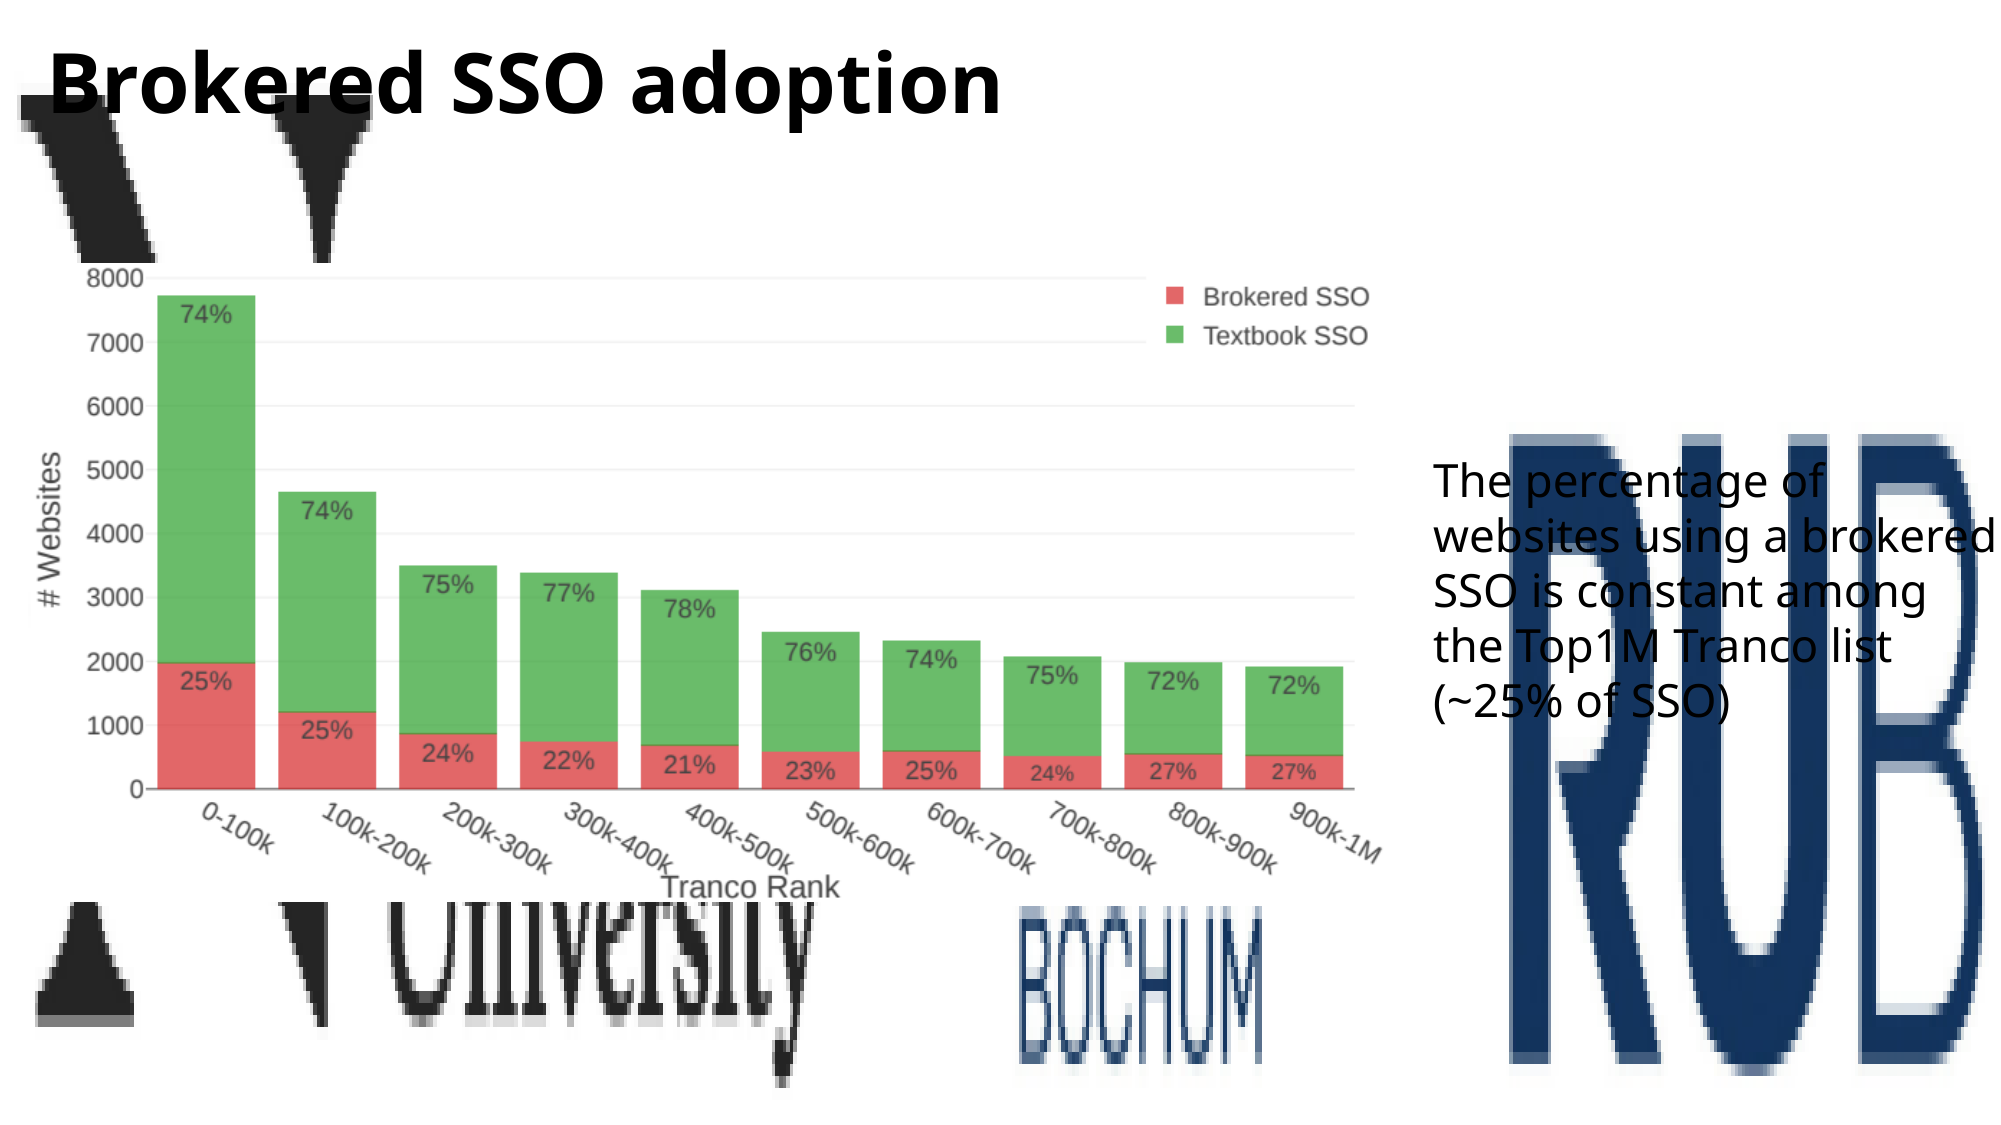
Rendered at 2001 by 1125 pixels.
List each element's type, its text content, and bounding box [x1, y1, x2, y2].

text_box Brokered SSO adoption [31, 37, 1268, 137]
text_box The percentage of websites using a brokered SSO is constant among the Top1M Tranco list (~25% of SSO) [1468, 443, 2000, 734]
picture [30, 262, 1468, 903]
